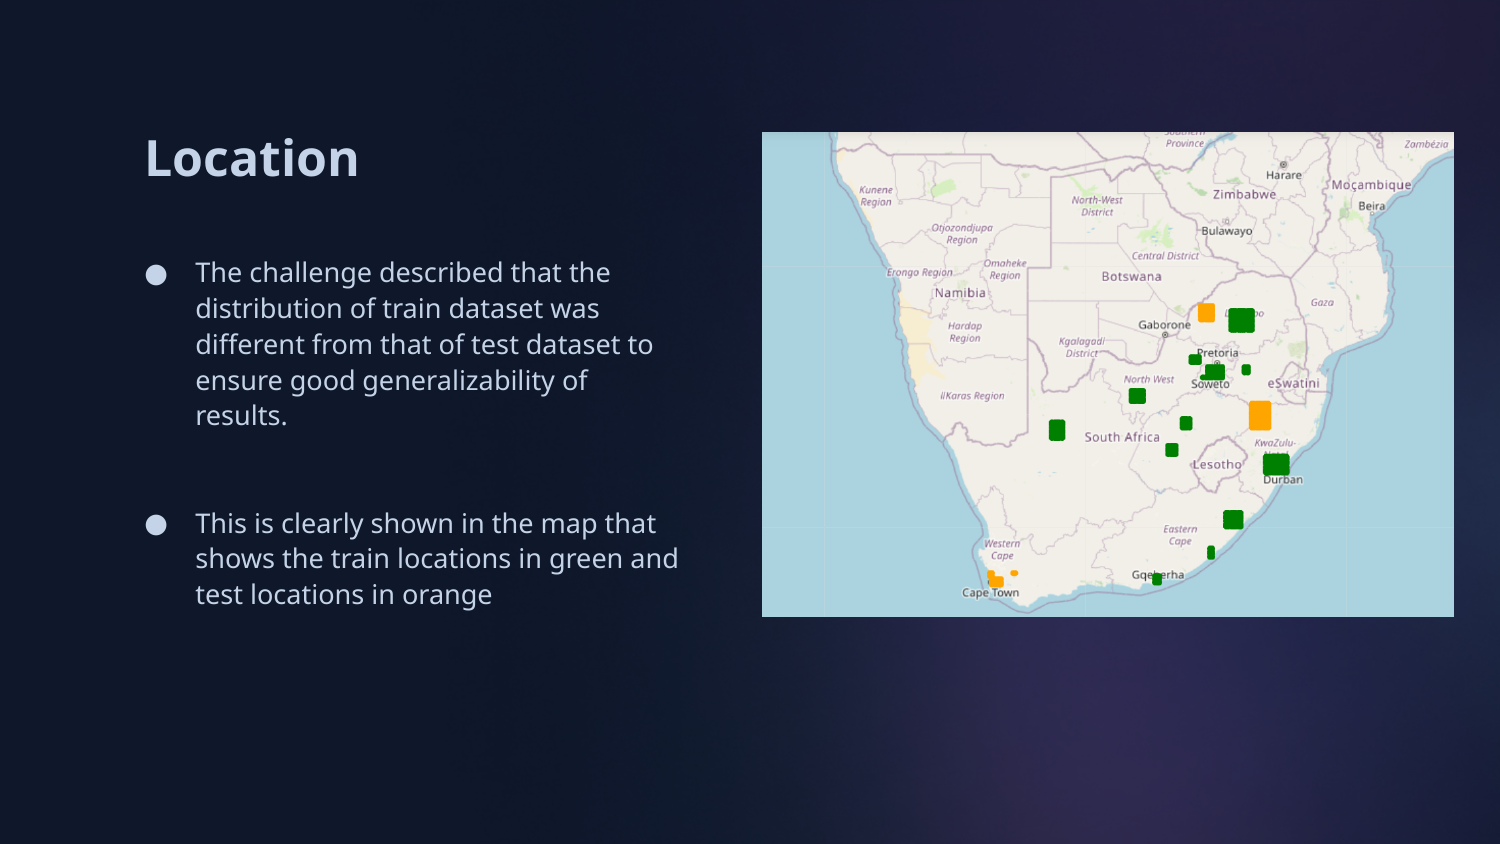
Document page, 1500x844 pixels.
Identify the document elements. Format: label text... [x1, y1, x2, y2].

subtitle Location The challenge described that the distribution of train dataset was different from that of test dataset to ensure good generalizability of results. This is clearly shown in the map that shows the train locations in green and test locations in orange [105, 105, 697, 703]
picture [267, 0, 1500, 844]
